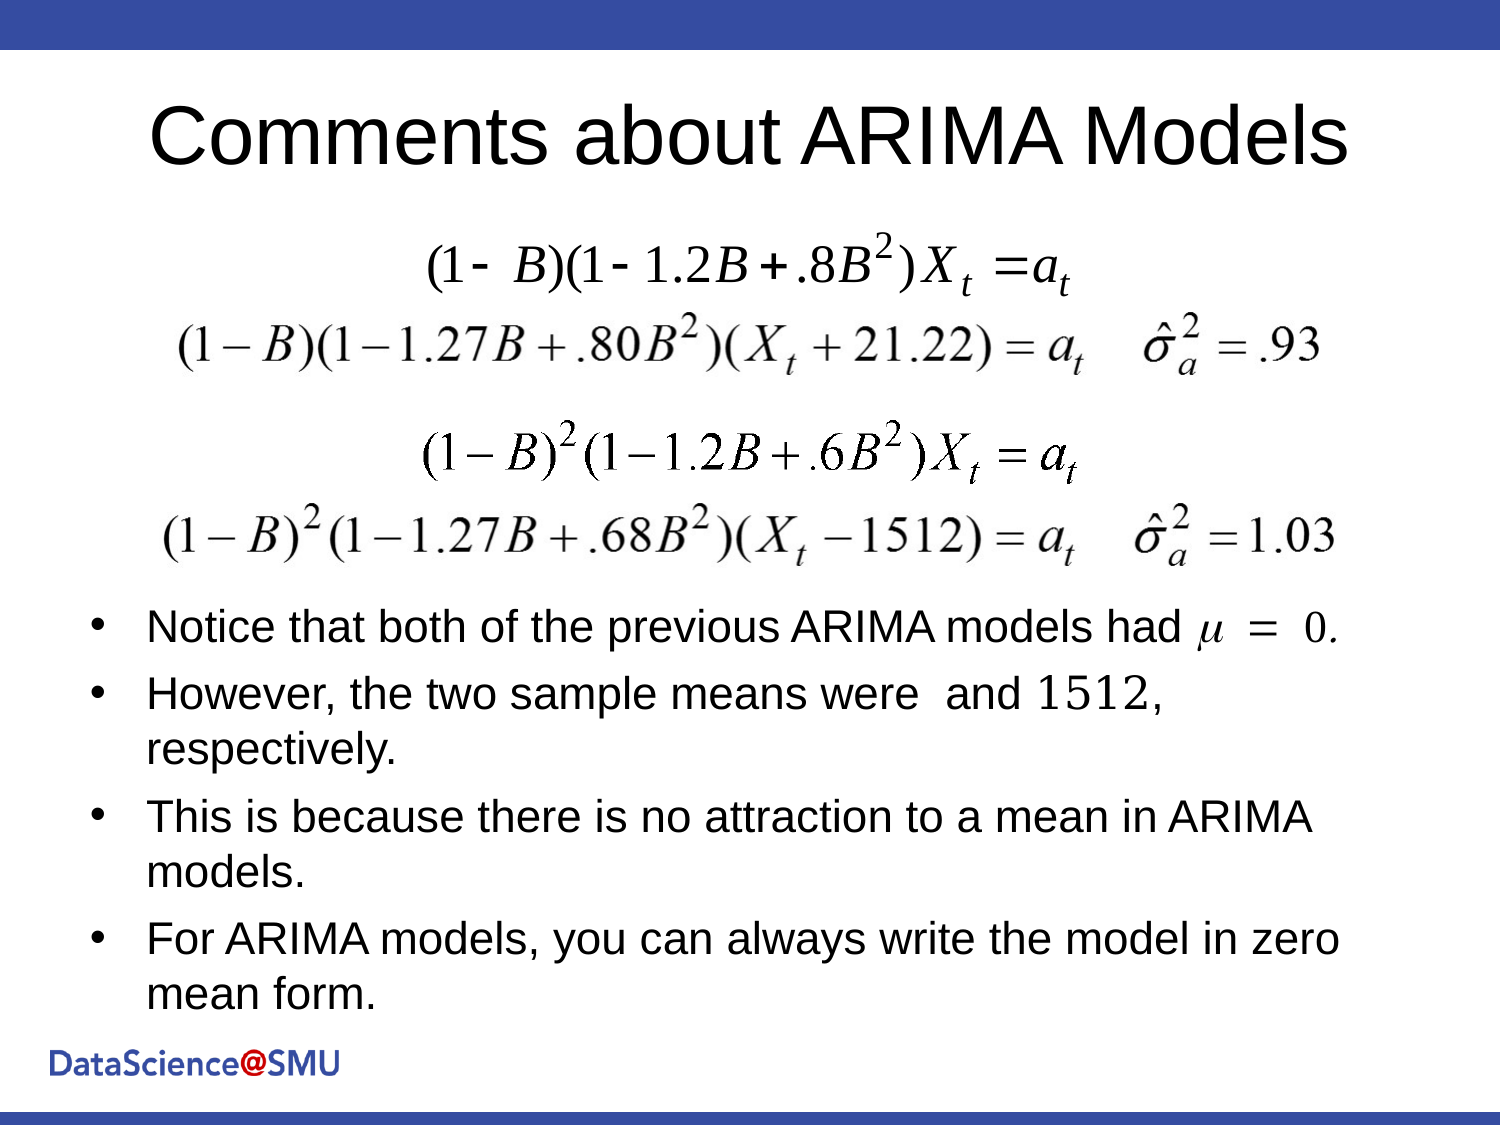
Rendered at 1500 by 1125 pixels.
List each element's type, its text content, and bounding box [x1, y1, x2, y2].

picture [50, 1049, 339, 1076]
title Comments about ARIMA Models [75, 37, 1425, 225]
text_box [423, 223, 1077, 304]
picture [159, 407, 1341, 573]
picture [174, 304, 1326, 381]
